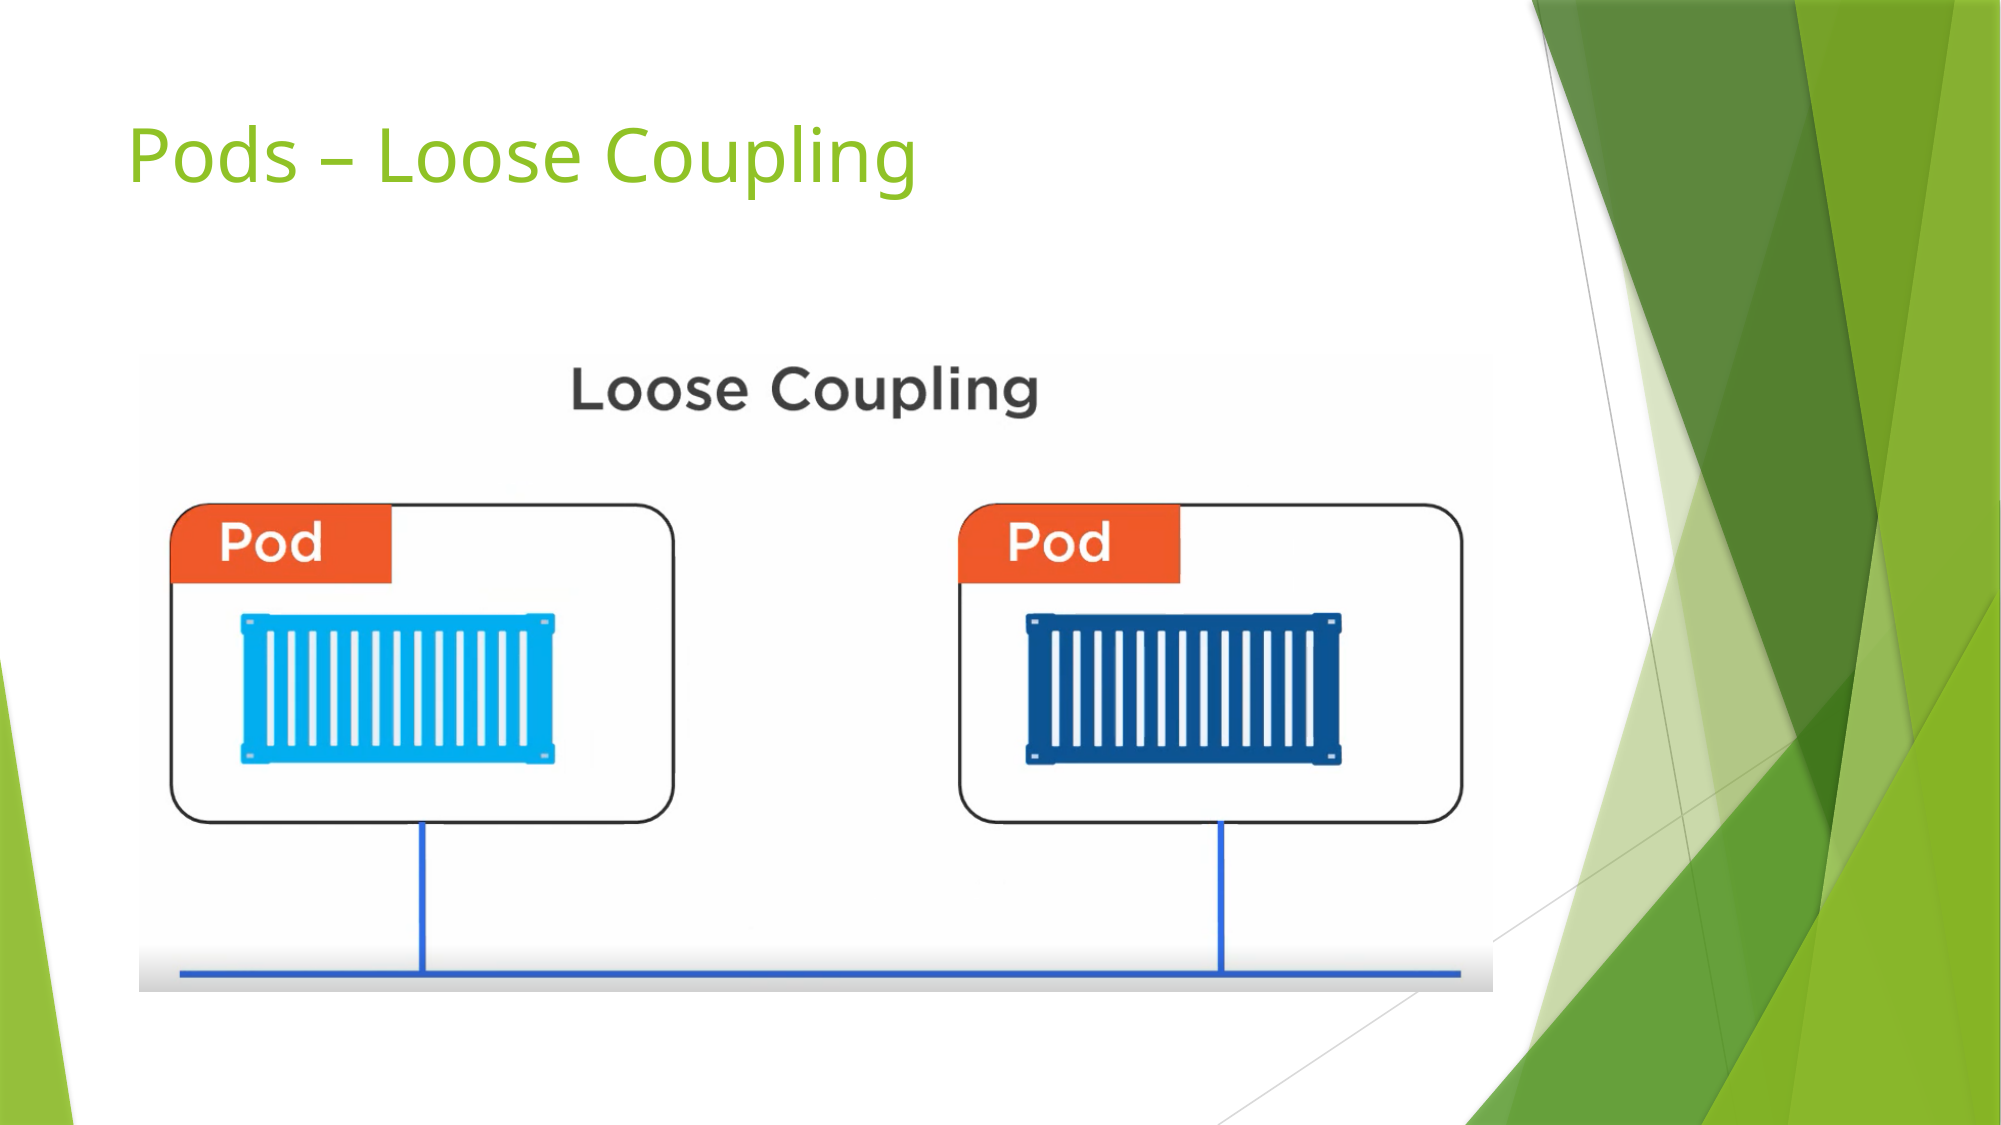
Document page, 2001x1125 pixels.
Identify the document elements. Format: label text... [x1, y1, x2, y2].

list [139, 353, 1494, 992]
title Pods – Loose Coupling [111, 99, 1522, 317]
